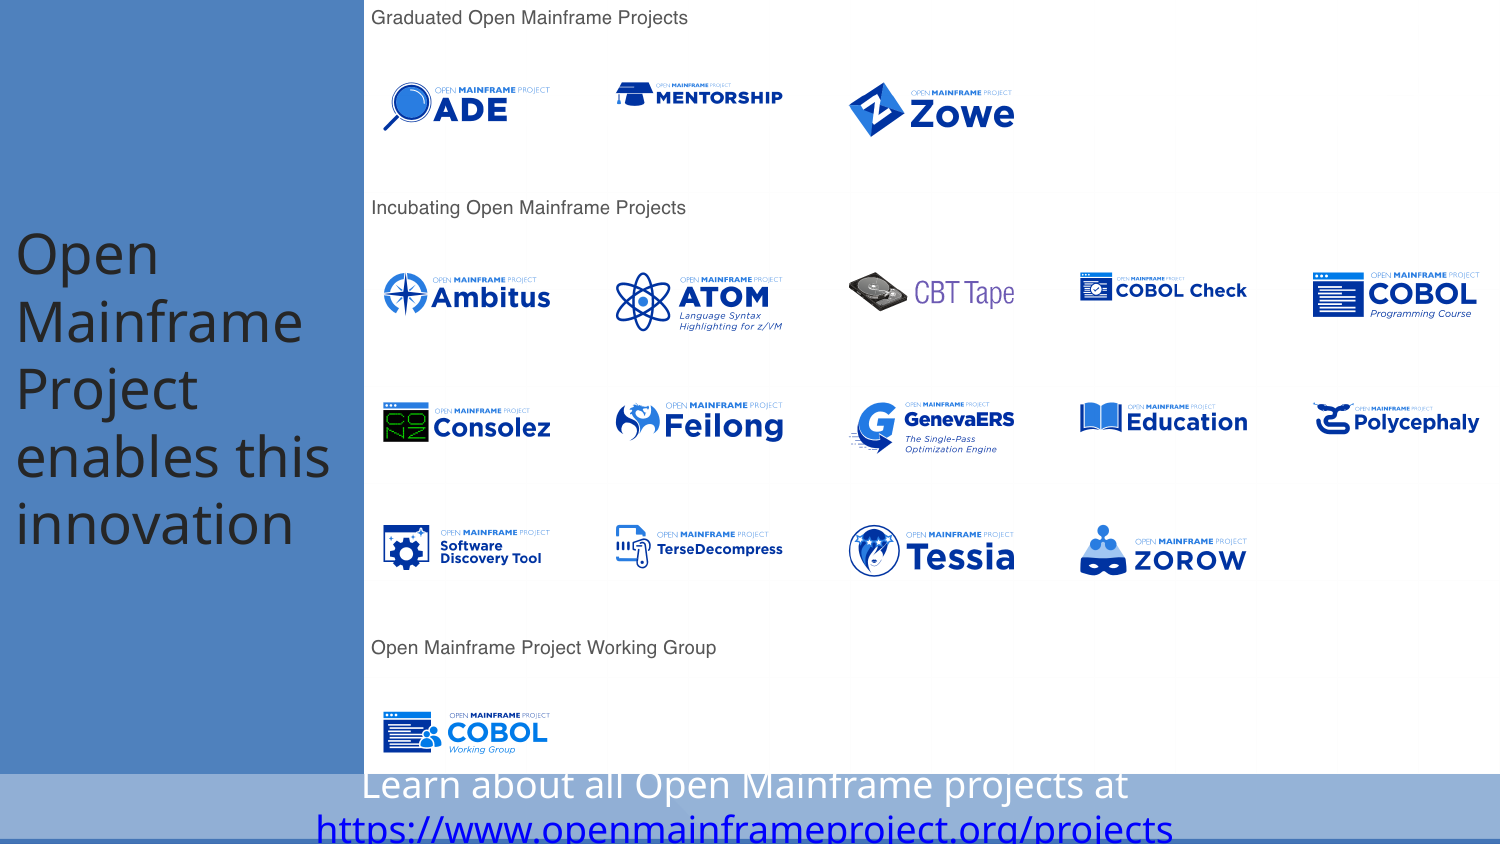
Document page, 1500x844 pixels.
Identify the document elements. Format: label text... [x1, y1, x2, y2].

text_box Learn about all Open Mainframe projects at https://www.openmainframeproject.org/projects [0, 773, 1500, 844]
picture [364, 0, 1500, 775]
text_box Open Mainframe Project enables this innovation [0, 0, 362, 773]
